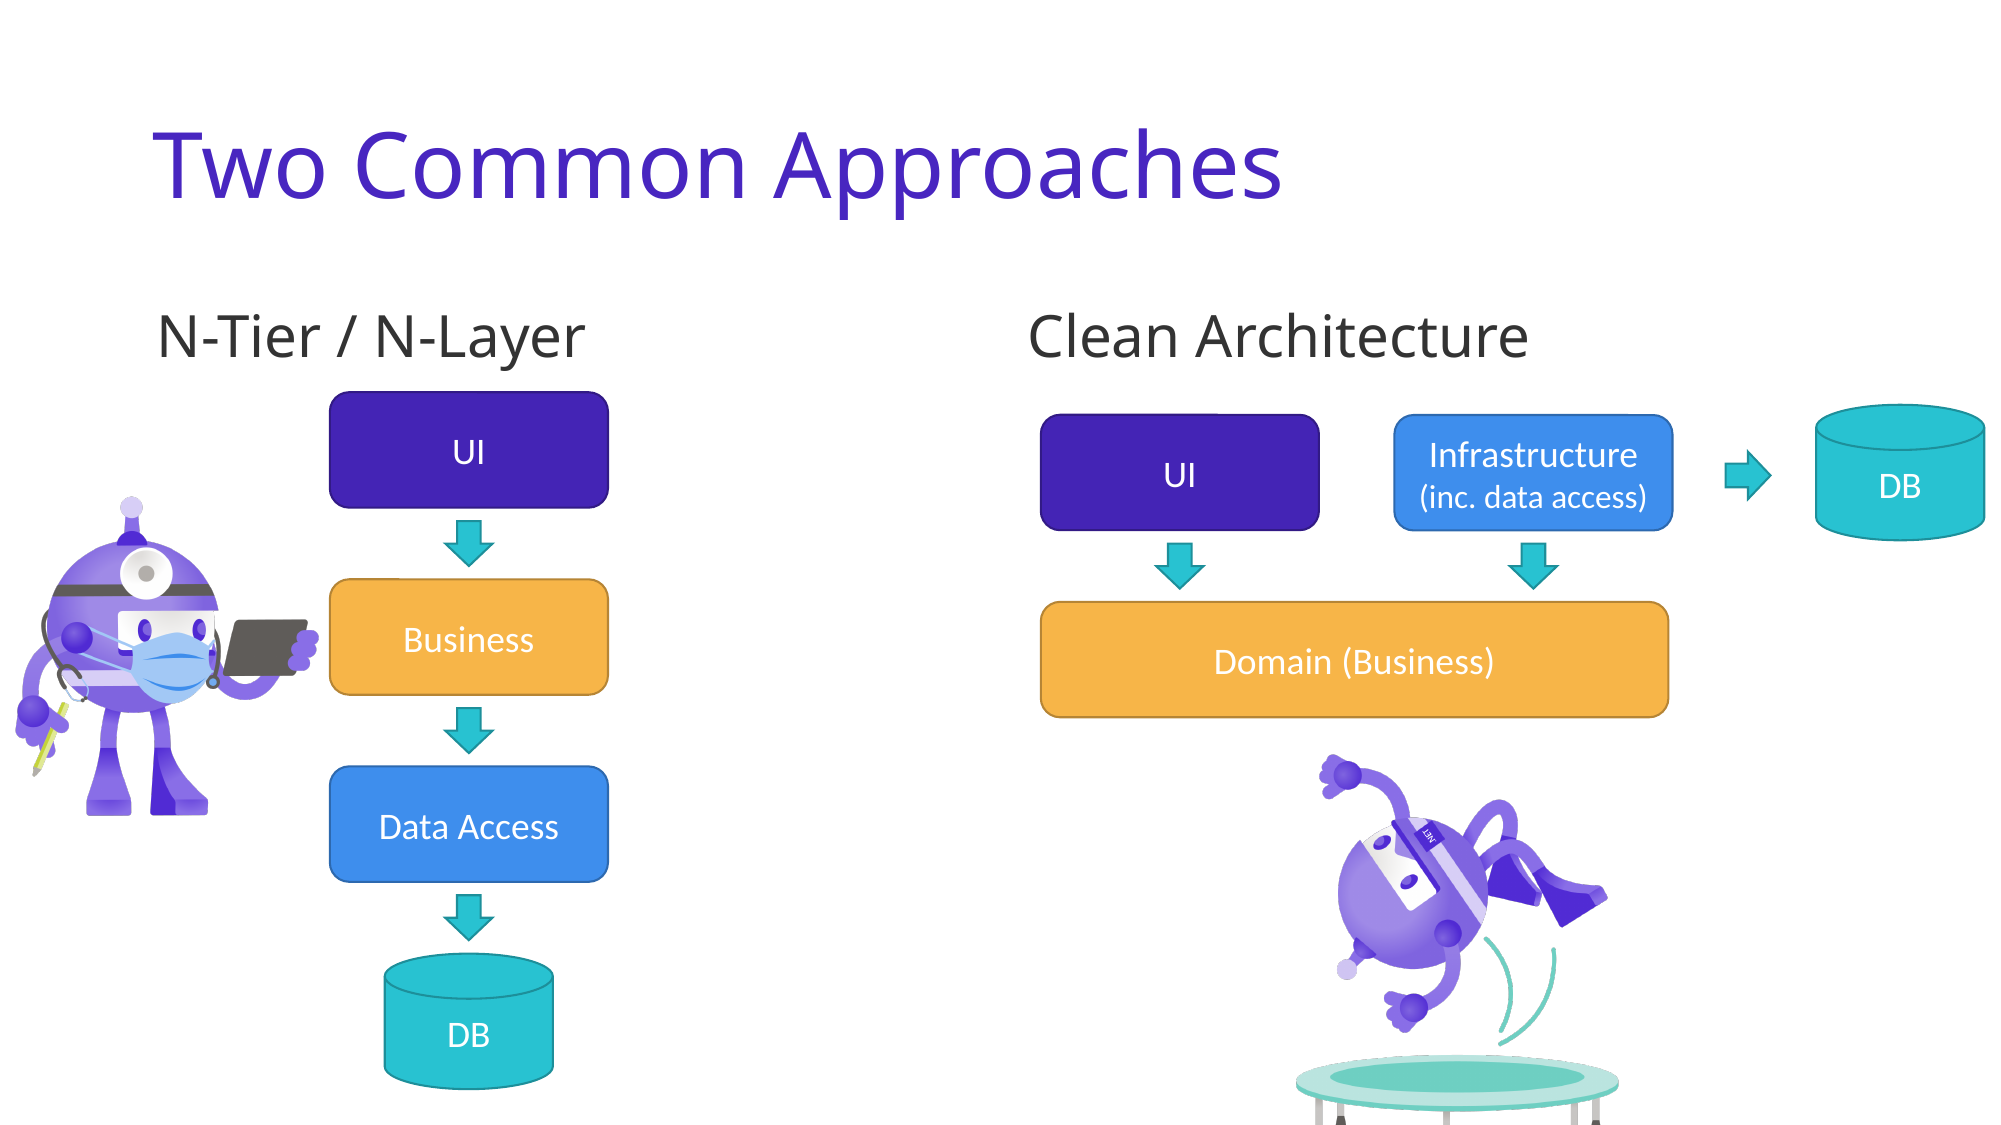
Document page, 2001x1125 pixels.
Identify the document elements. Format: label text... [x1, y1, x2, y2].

text_box Business [328, 578, 610, 696]
text_box [1507, 542, 1560, 591]
list N-Tier / N-Layer [141, 299, 992, 1014]
text_box [442, 707, 496, 755]
picture [1295, 753, 1619, 1125]
text_box Domain (Business) [1039, 600, 1670, 719]
list Clean Architecture [1012, 299, 1863, 1014]
text_box [1724, 449, 1772, 502]
text_box UI [1039, 413, 1320, 532]
text_box [1153, 542, 1207, 591]
title Two Common Approaches [137, 59, 1863, 278]
text_box Infrastructure (inc. data access) [1393, 413, 1674, 532]
text_box UI [328, 391, 610, 509]
text_box DB [1815, 403, 1986, 542]
text_box DB [383, 952, 554, 1091]
text_box [442, 520, 496, 568]
picture [14, 496, 320, 816]
text_box [442, 894, 496, 942]
text_box Data Access [328, 765, 610, 883]
